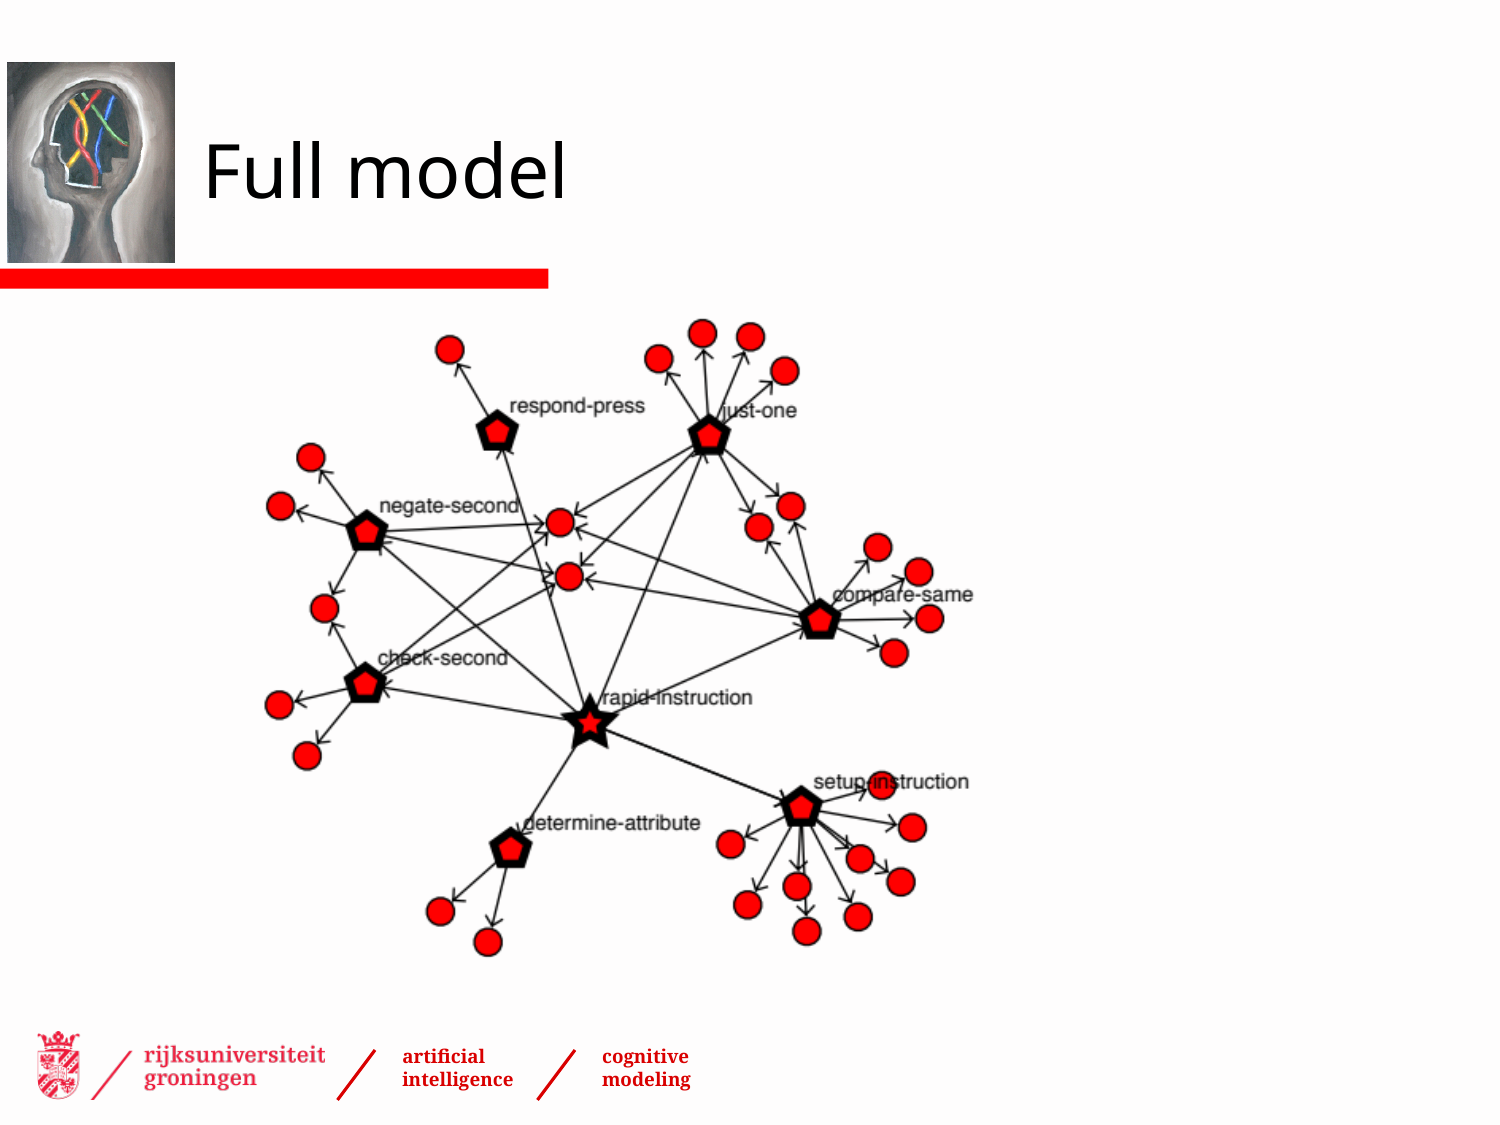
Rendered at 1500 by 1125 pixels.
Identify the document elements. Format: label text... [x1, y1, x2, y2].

picture [7, 62, 175, 263]
picture [187, 294, 1164, 1008]
title Full model [187, 74, 1463, 263]
